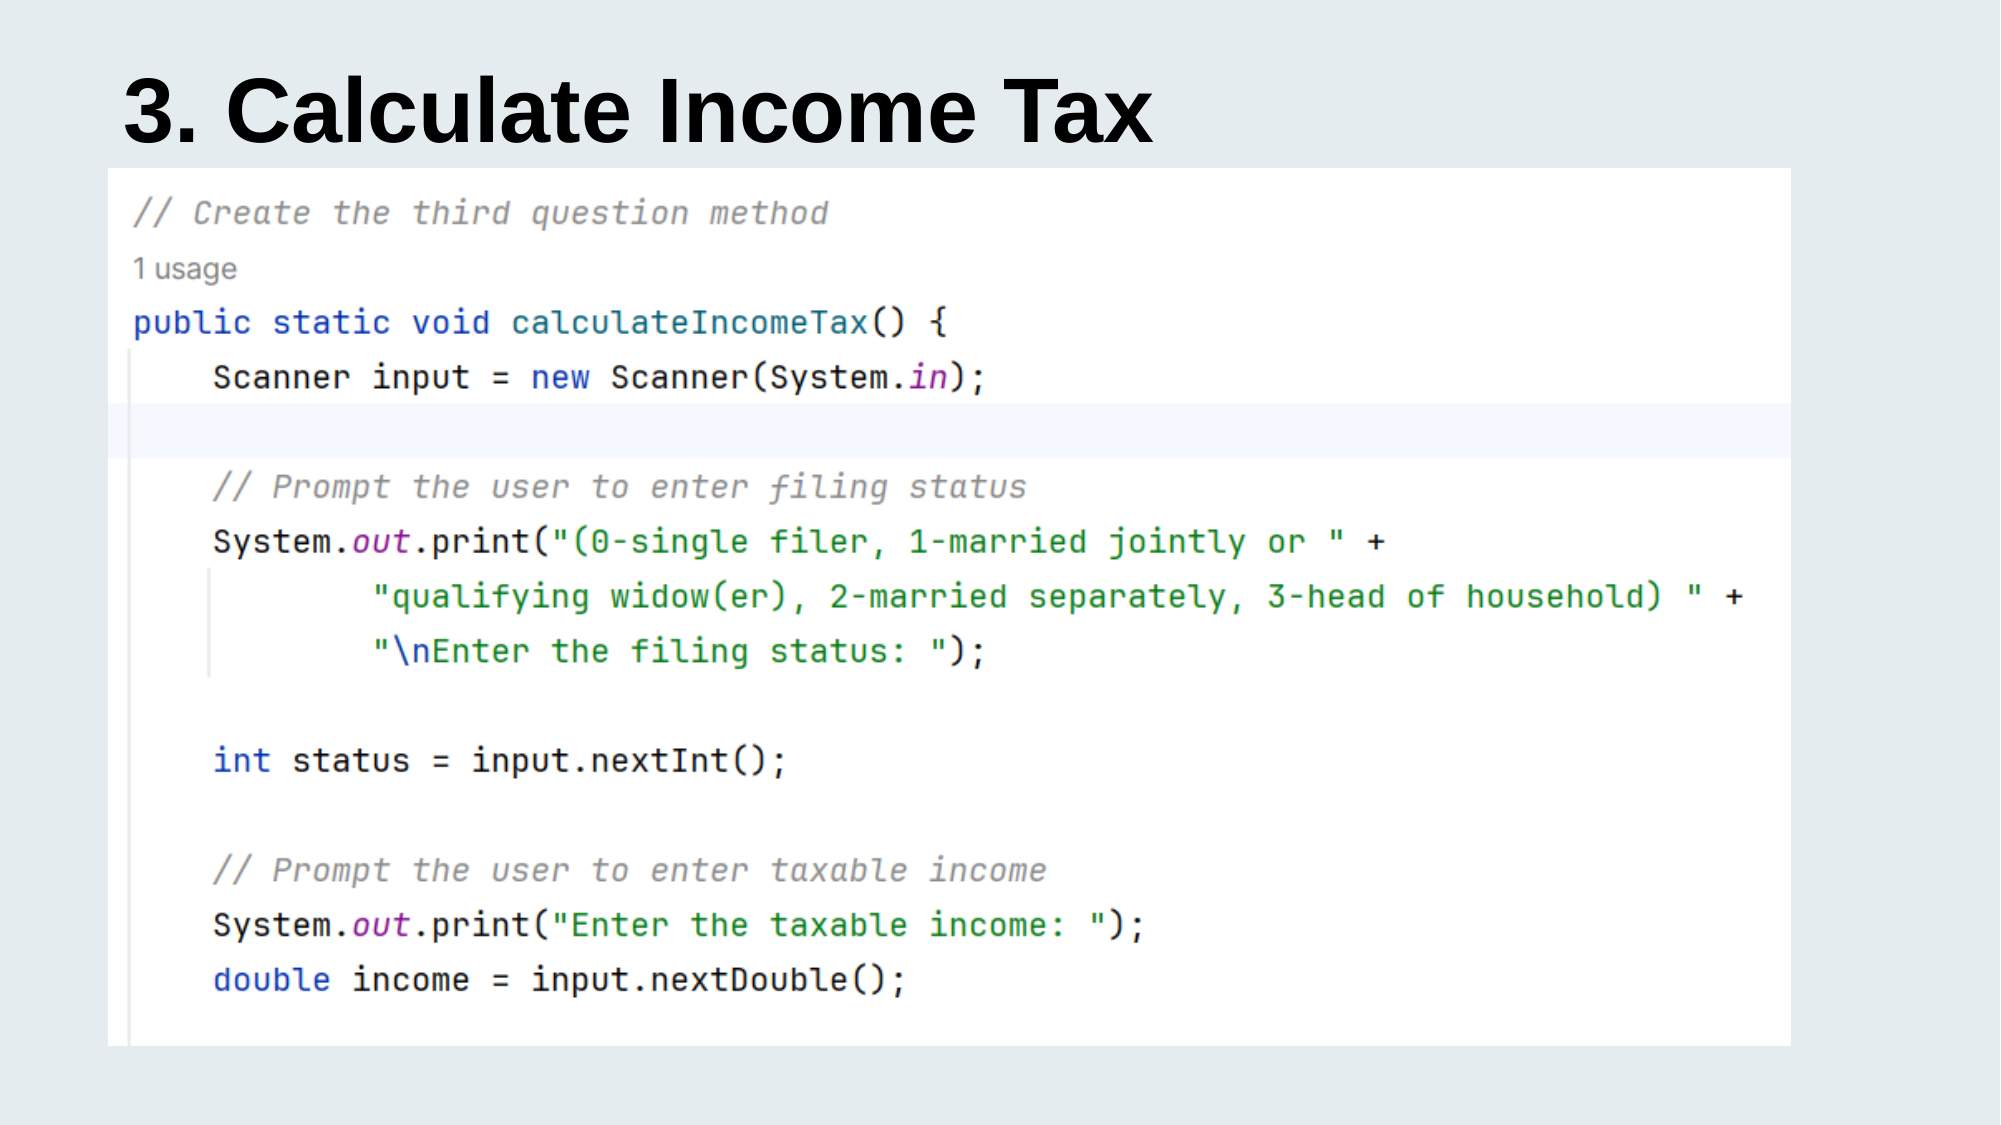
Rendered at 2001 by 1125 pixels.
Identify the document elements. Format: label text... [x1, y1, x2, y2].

title 3. Calculate Income Tax [108, 0, 1890, 169]
picture [108, 168, 1791, 1046]
